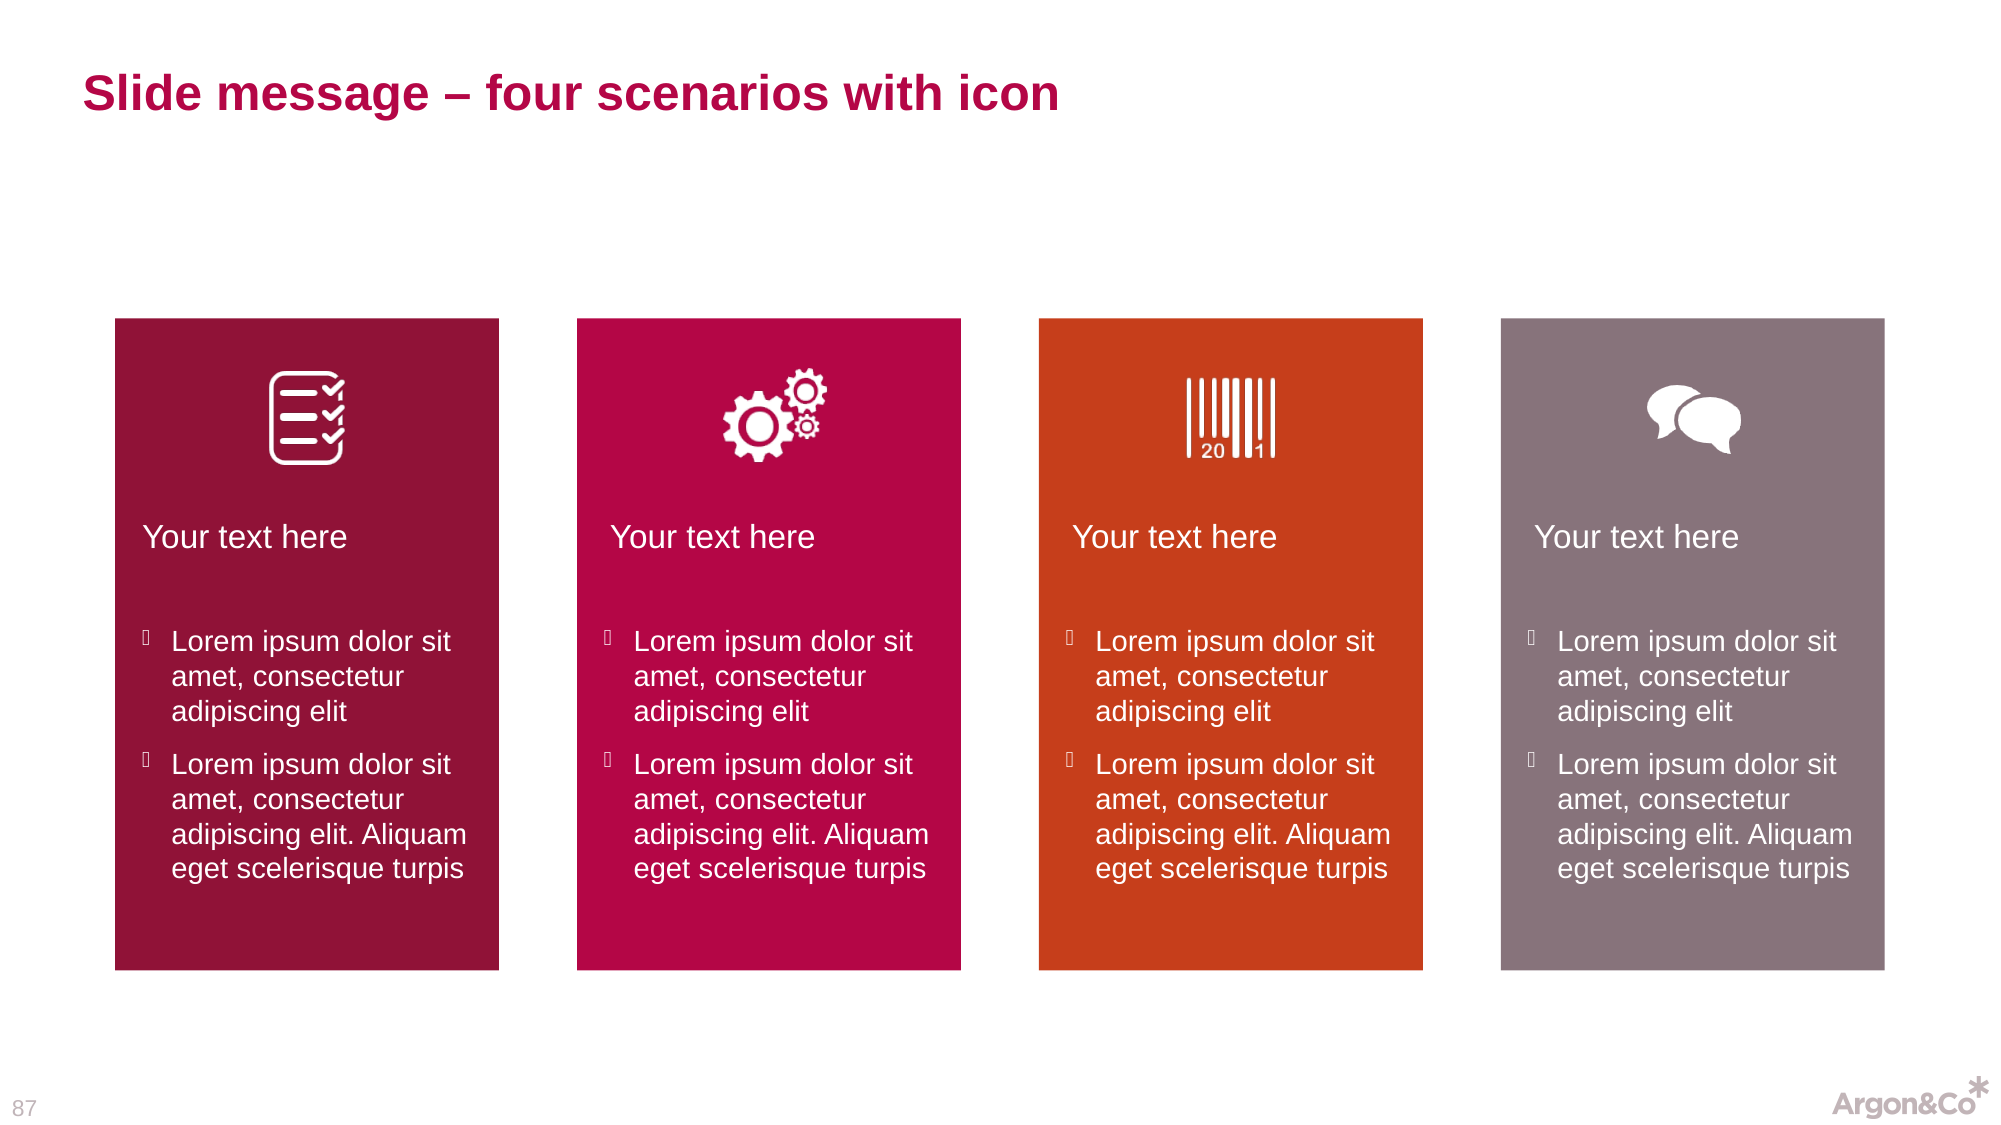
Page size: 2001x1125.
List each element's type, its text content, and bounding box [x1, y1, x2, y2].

picture [1832, 1076, 1989, 1119]
picture [1183, 374, 1279, 462]
text_box [113, 316, 501, 973]
text_box Your text here [125, 499, 428, 571]
text_box Lorem ipsum dolor sit amet, consectetur adipiscing elit Lorem ipsum dolor sit amet, consectetur adipiscing elit. Aliquam eget scelerisque turpis [1051, 615, 1411, 893]
picture [723, 368, 830, 466]
text_box Your text here [1517, 499, 1869, 571]
text_box [1499, 316, 1887, 973]
text_box [575, 316, 963, 973]
text_box Your text here [1055, 499, 1407, 571]
title Slide message – four scenarios with icon [70, 51, 1932, 129]
text_box Your text here [593, 499, 945, 571]
text_box Lorem ipsum dolor sit amet, consectetur adipiscing elit Lorem ipsum dolor sit amet, consectetur adipiscing elit. Aliquam eget scelerisque turpis [127, 615, 487, 893]
picture [1645, 382, 1741, 454]
text_box Lorem ipsum dolor sit amet, consectetur adipiscing elit Lorem ipsum dolor sit amet, consectetur adipiscing elit. Aliquam eget scelerisque turpis [1512, 615, 1873, 893]
text_box Lorem ipsum dolor sit amet, consectetur adipiscing elit Lorem ipsum dolor sit amet, consectetur adipiscing elit. Aliquam eget scelerisque turpis [589, 615, 949, 893]
text_box [1037, 316, 1425, 973]
picture [267, 370, 348, 466]
